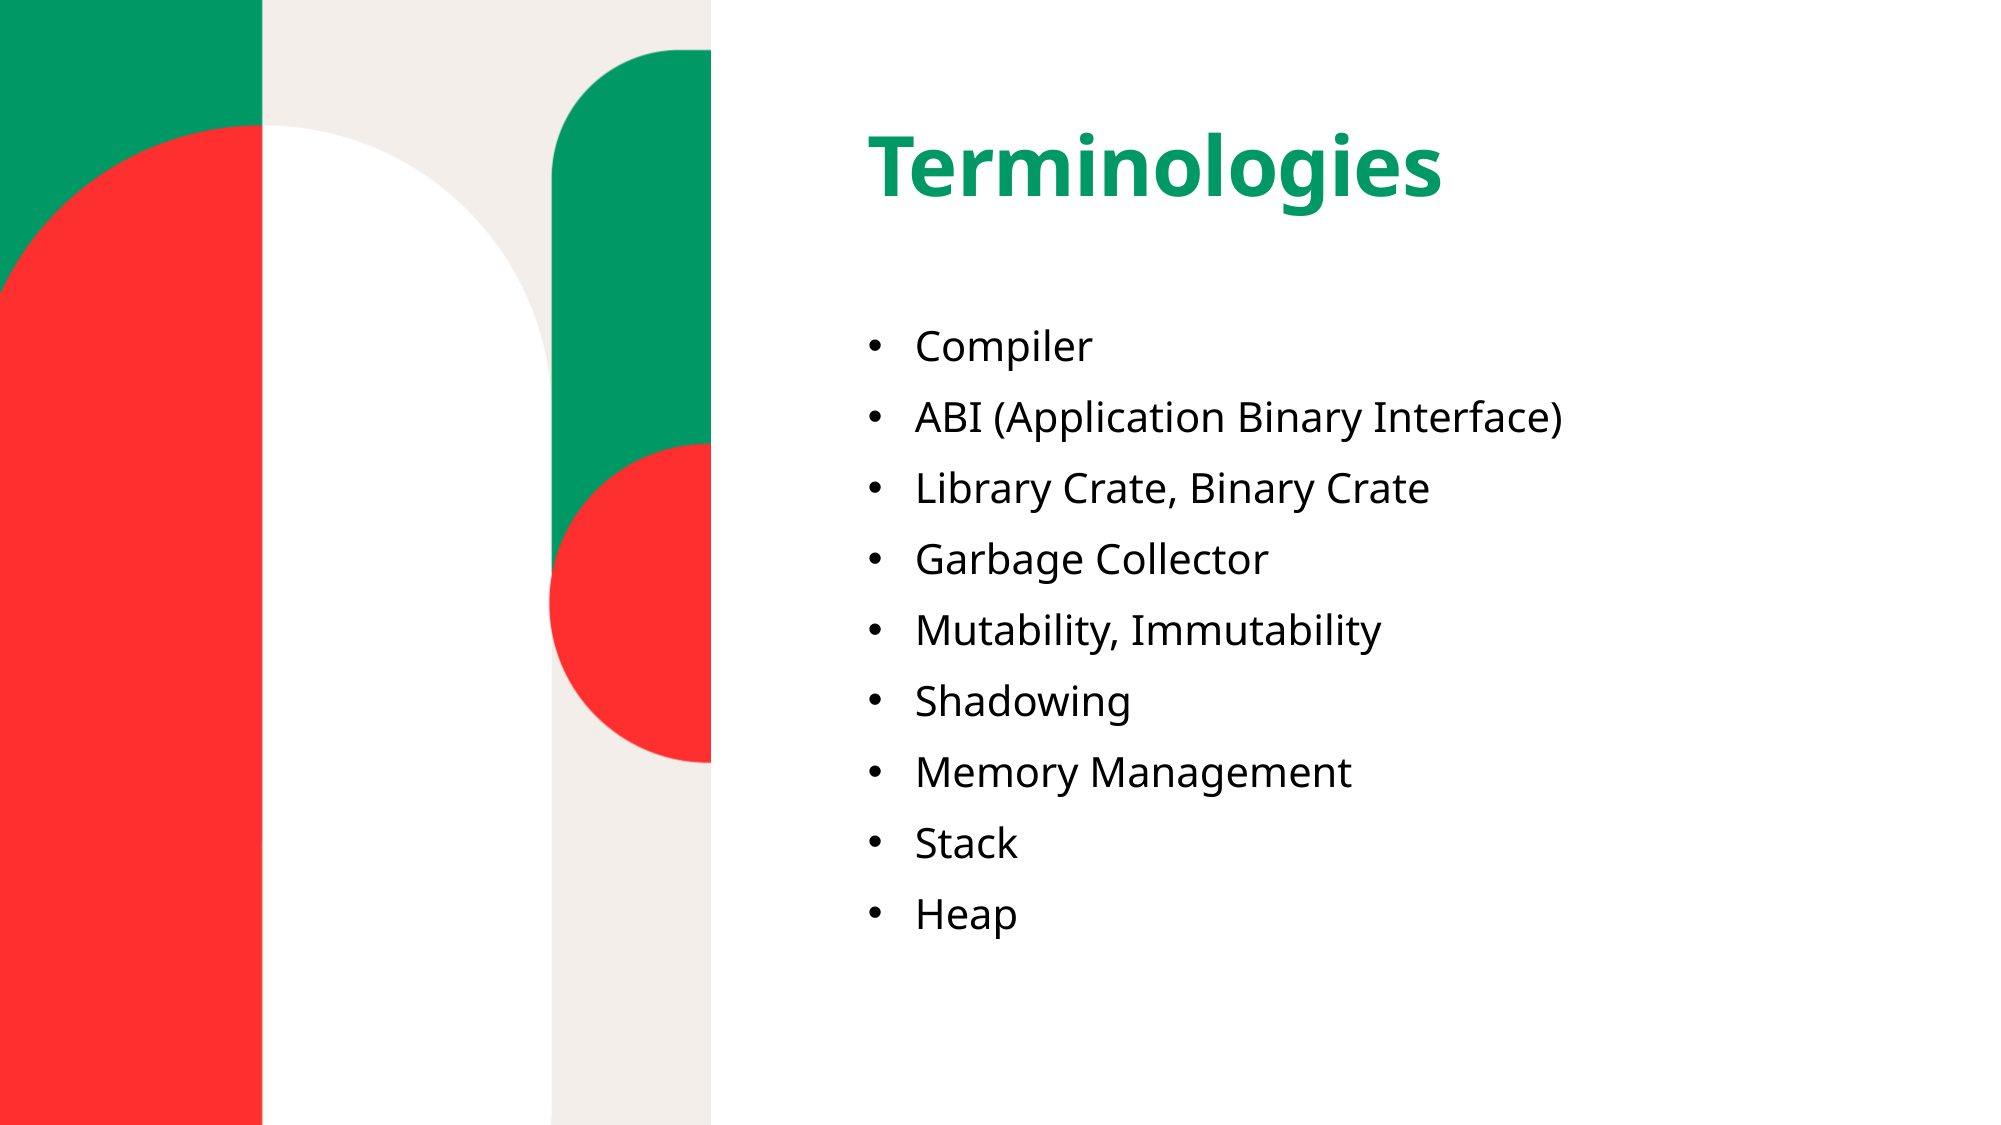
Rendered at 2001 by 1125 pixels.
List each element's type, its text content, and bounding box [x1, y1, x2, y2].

picture [0, 0, 711, 1125]
title Terminologies [852, 117, 1916, 312]
list Compiler ABI (Application Binary Interface) Library Crate, Binary Crate Garbage Collector Mutability, Immutability Shadowing Memory Management Stack Heap [852, 312, 1916, 989]
